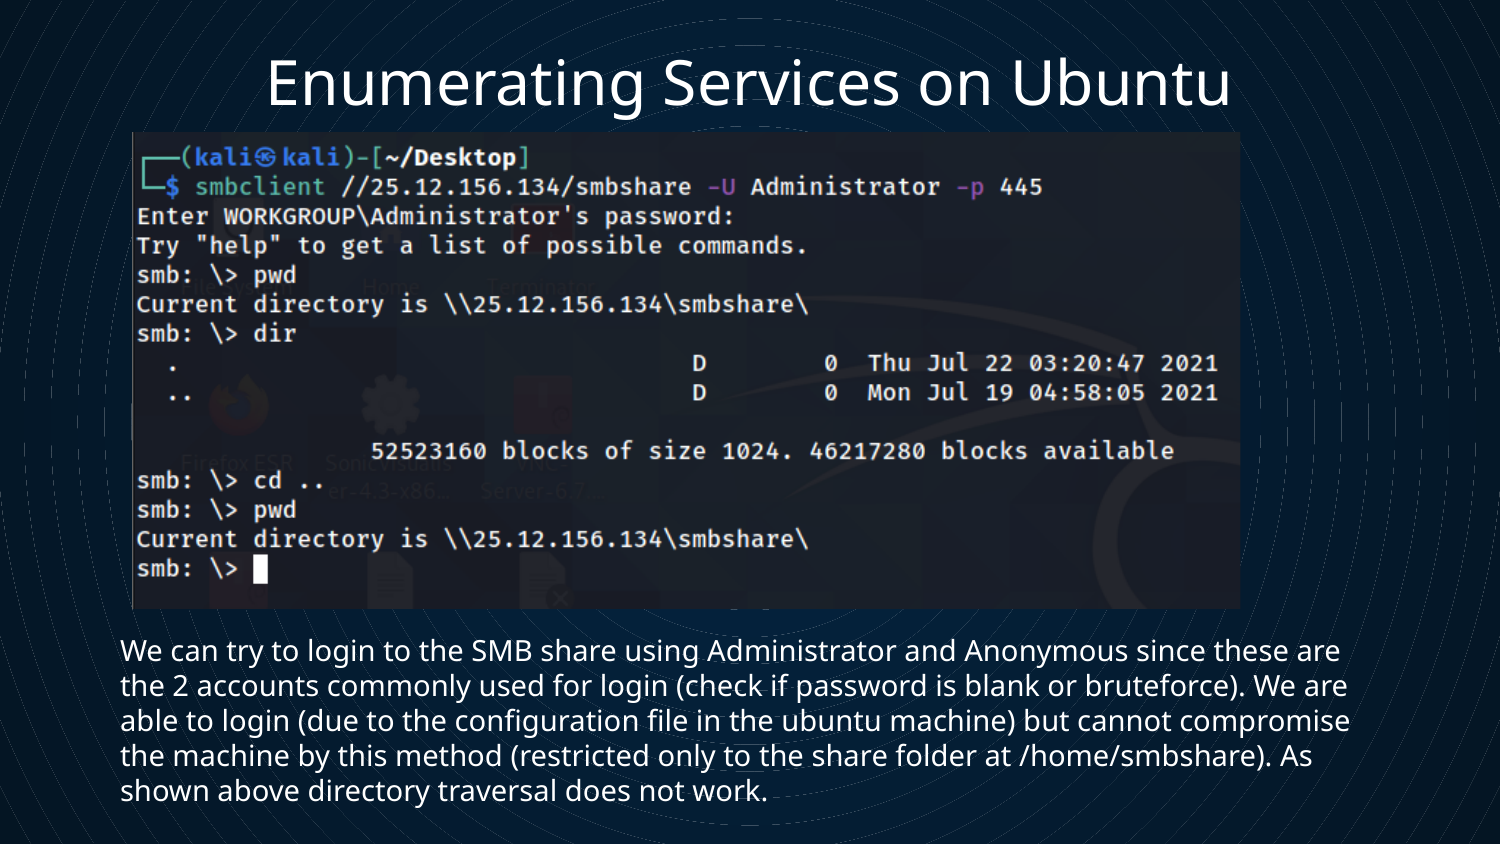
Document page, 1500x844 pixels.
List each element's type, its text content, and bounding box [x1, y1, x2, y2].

picture [131, 132, 1241, 609]
title Enumerating Services on Ubuntu [51, 33, 1449, 133]
text_box We can try to login to the SMB share using Administrator and Anonymous since these are the 2 accounts commonly used for login (check if password is blank or bruteforce). We are able to login (due to the configuration file in the ubuntu machine) but cannot compromise the machine by this method (restricted only to the share folder at /home/smbshare). As shown above directory traversal does not work. [104, 617, 1395, 822]
